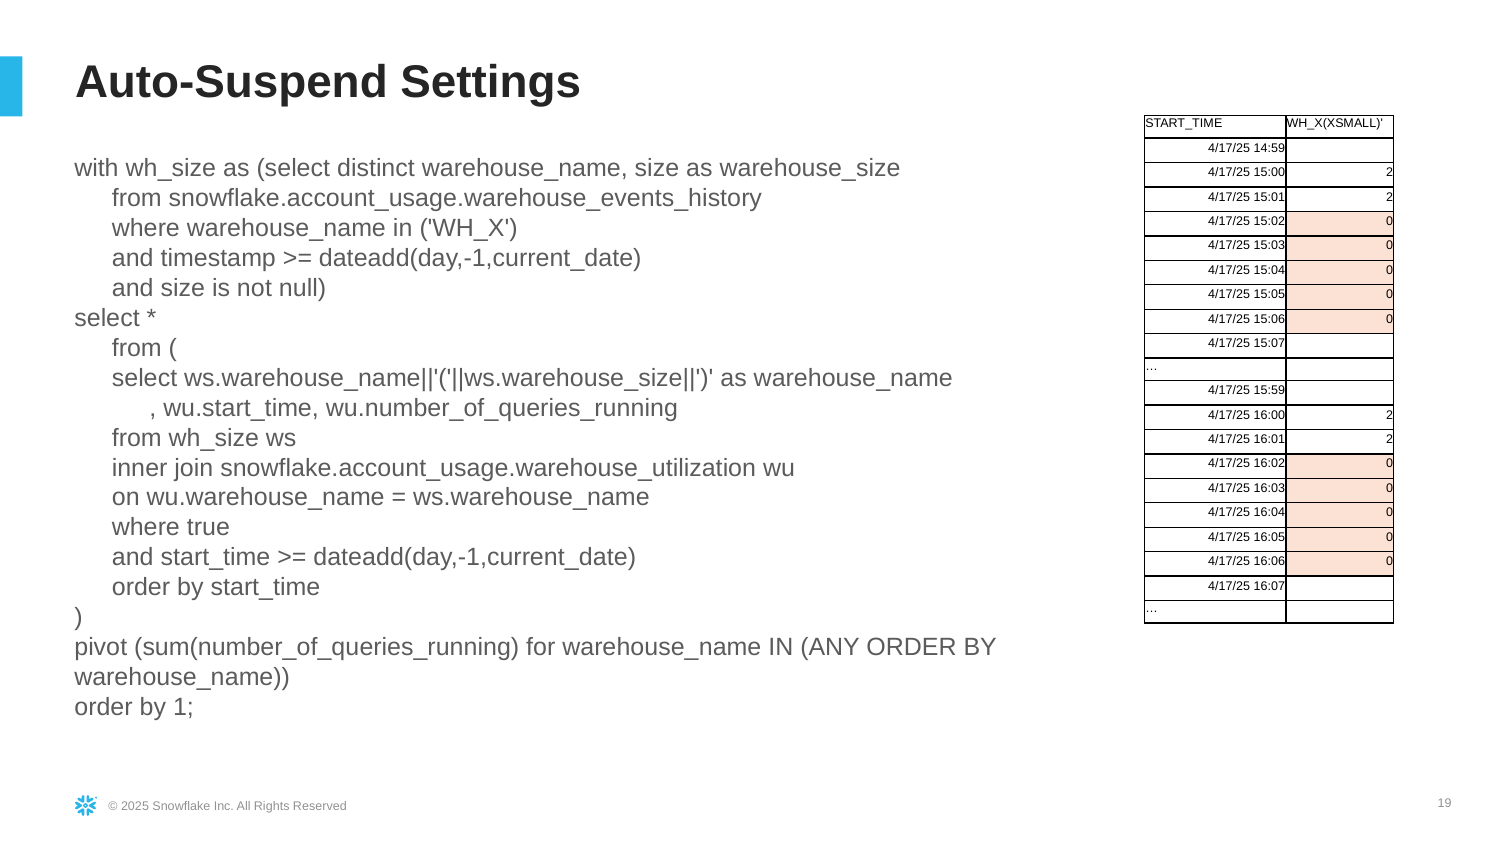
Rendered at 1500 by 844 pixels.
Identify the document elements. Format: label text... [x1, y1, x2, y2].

table_cell 0 [1287, 237, 1393, 260]
table_cell 0 [1287, 479, 1393, 502]
table_cell 4/17/25 16:06 [1145, 552, 1285, 575]
table_cell 4/17/25 16:04 [1145, 503, 1285, 527]
table_cell 4/17/25 16:07 [1145, 577, 1285, 600]
table_cell 0 [1287, 261, 1393, 284]
table_cell 2 [1287, 163, 1393, 186]
table_cell [1287, 601, 1393, 622]
table_cell [1287, 359, 1393, 380]
table_cell 4/17/25 15:07 [1145, 334, 1285, 357]
table_cell [1287, 334, 1393, 357]
table_cell 0 [1287, 552, 1393, 575]
table_cell 4/17/25 16:01 [1145, 430, 1285, 453]
table_cell 2 [1287, 430, 1393, 453]
table_cell 4/17/25 16:00 [1145, 406, 1285, 429]
table_cell 4/17/25 14:59 [1145, 139, 1285, 162]
table_header START_TIME [1145, 116, 1285, 137]
title Auto-Suspend Settings [60, 45, 1425, 105]
table_cell 0 [1287, 310, 1393, 333]
table_cell 0 [1287, 285, 1393, 309]
table_cell 0 [1287, 455, 1393, 478]
table_cell 4/17/25 15:59 [1145, 381, 1285, 404]
table_cell 4/17/25 16:05 [1145, 528, 1285, 551]
table_cell 0 [1287, 212, 1393, 235]
table_cell 2 [1287, 188, 1393, 211]
table_cell 0 [1287, 528, 1393, 551]
table_cell 4/17/25 15:02 [1145, 212, 1285, 235]
table_cell 4/17/25 15:03 [1145, 237, 1285, 260]
text_box with wh_size as (select distinct warehouse_name, size as warehouse_size from snowflake.account_usage.warehouse_events_history where warehouse_name in ('WH_X') and timestamp >= dateadd(day,-1,current_date) and size is not null) select * from ( select ws.warehouse_name||'('||ws.warehouse_size||')' as warehouse_name , wu.start_time, wu.number_of_queries_running from wh_size ws inner join snowflake.account_usage.warehouse_utilization wu on wu.warehouse_name = ws.warehouse_name where true and start_time >= dateadd(day,-1,current_date) order by start_time ) pivot (sum(number_of_queries_running) for warehouse_name IN (ANY ORDER BY warehouse_name)) order by 1; [66, 144, 1041, 781]
table_header WH_X(XSMALL)' [1287, 116, 1393, 137]
table_cell … [1145, 359, 1285, 380]
table_cell [1287, 139, 1393, 162]
table_cell 4/17/25 15:01 [1145, 188, 1285, 211]
table_cell 4/17/25 15:05 [1145, 285, 1285, 309]
table_cell 4/17/25 15:00 [1145, 163, 1285, 186]
table_cell 4/17/25 15:06 [1145, 310, 1285, 333]
table_cell [1287, 381, 1393, 404]
table_cell 4/17/25 16:02 [1145, 455, 1285, 478]
table_cell [1287, 577, 1393, 600]
table_cell 4/17/25 15:04 [1145, 261, 1285, 284]
table_cell 0 [1287, 503, 1393, 527]
table_cell 2 [1287, 406, 1393, 429]
table_cell 4/17/25 16:03 [1145, 479, 1285, 502]
table_cell … [1145, 601, 1285, 622]
